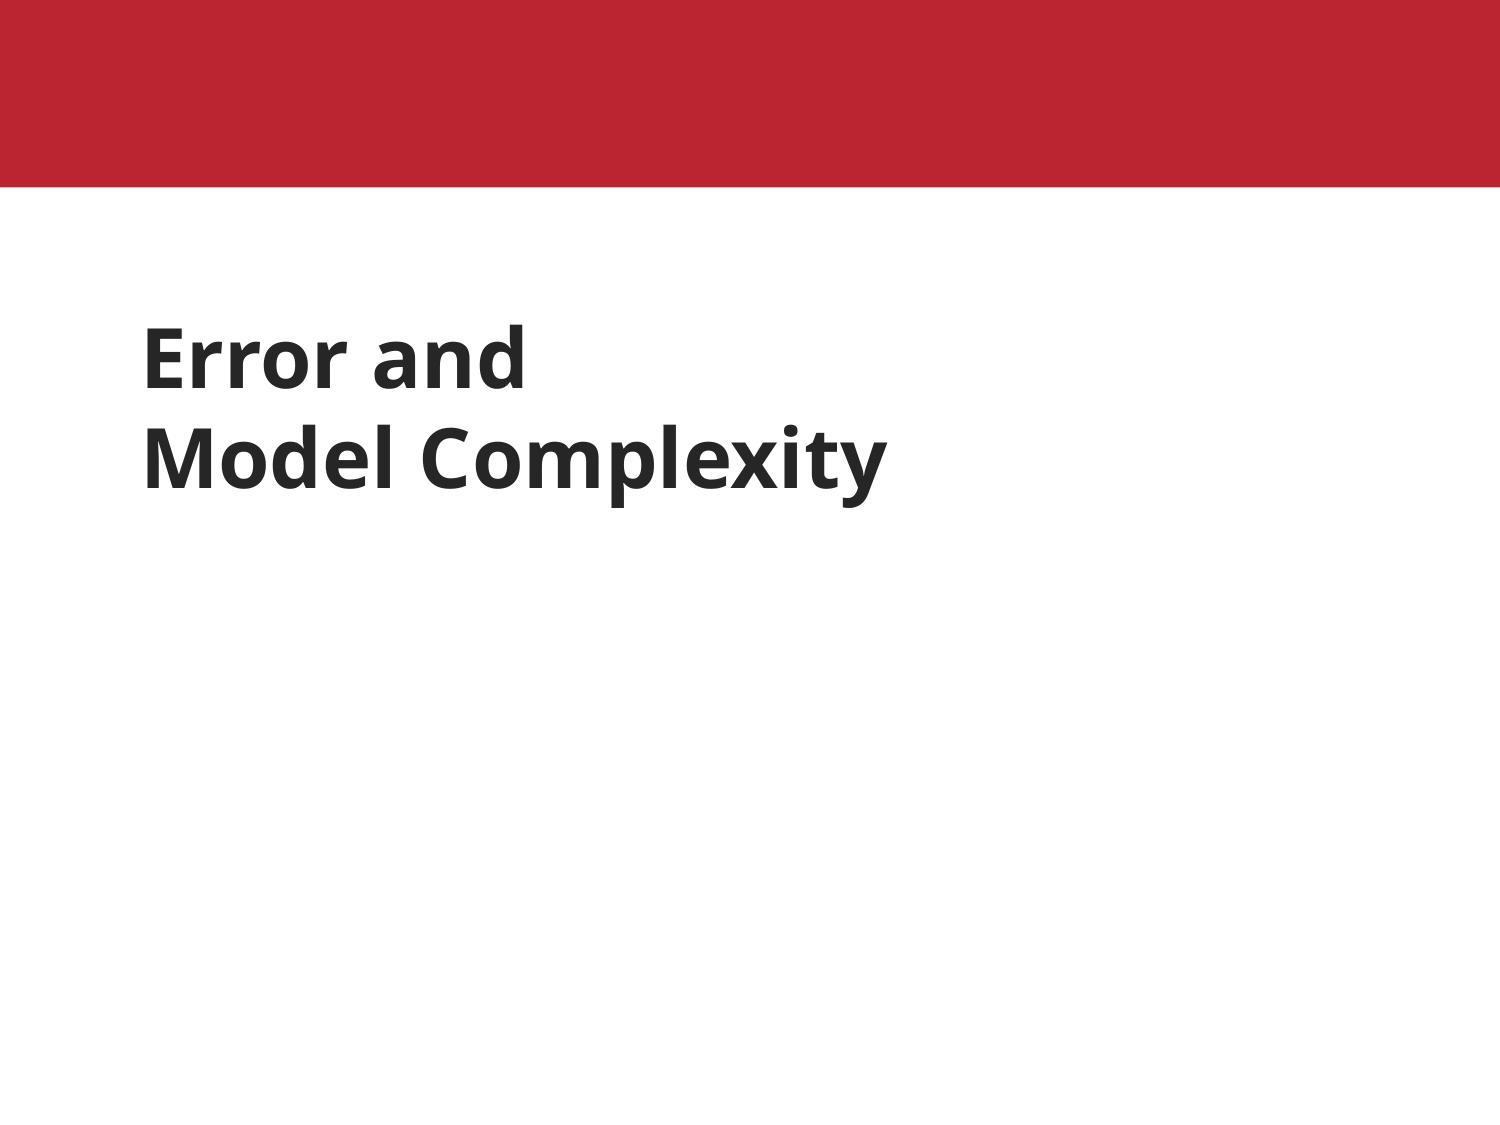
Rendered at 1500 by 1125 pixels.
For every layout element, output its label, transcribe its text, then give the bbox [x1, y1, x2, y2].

title Error and Model Complexity [125, 237, 1350, 513]
